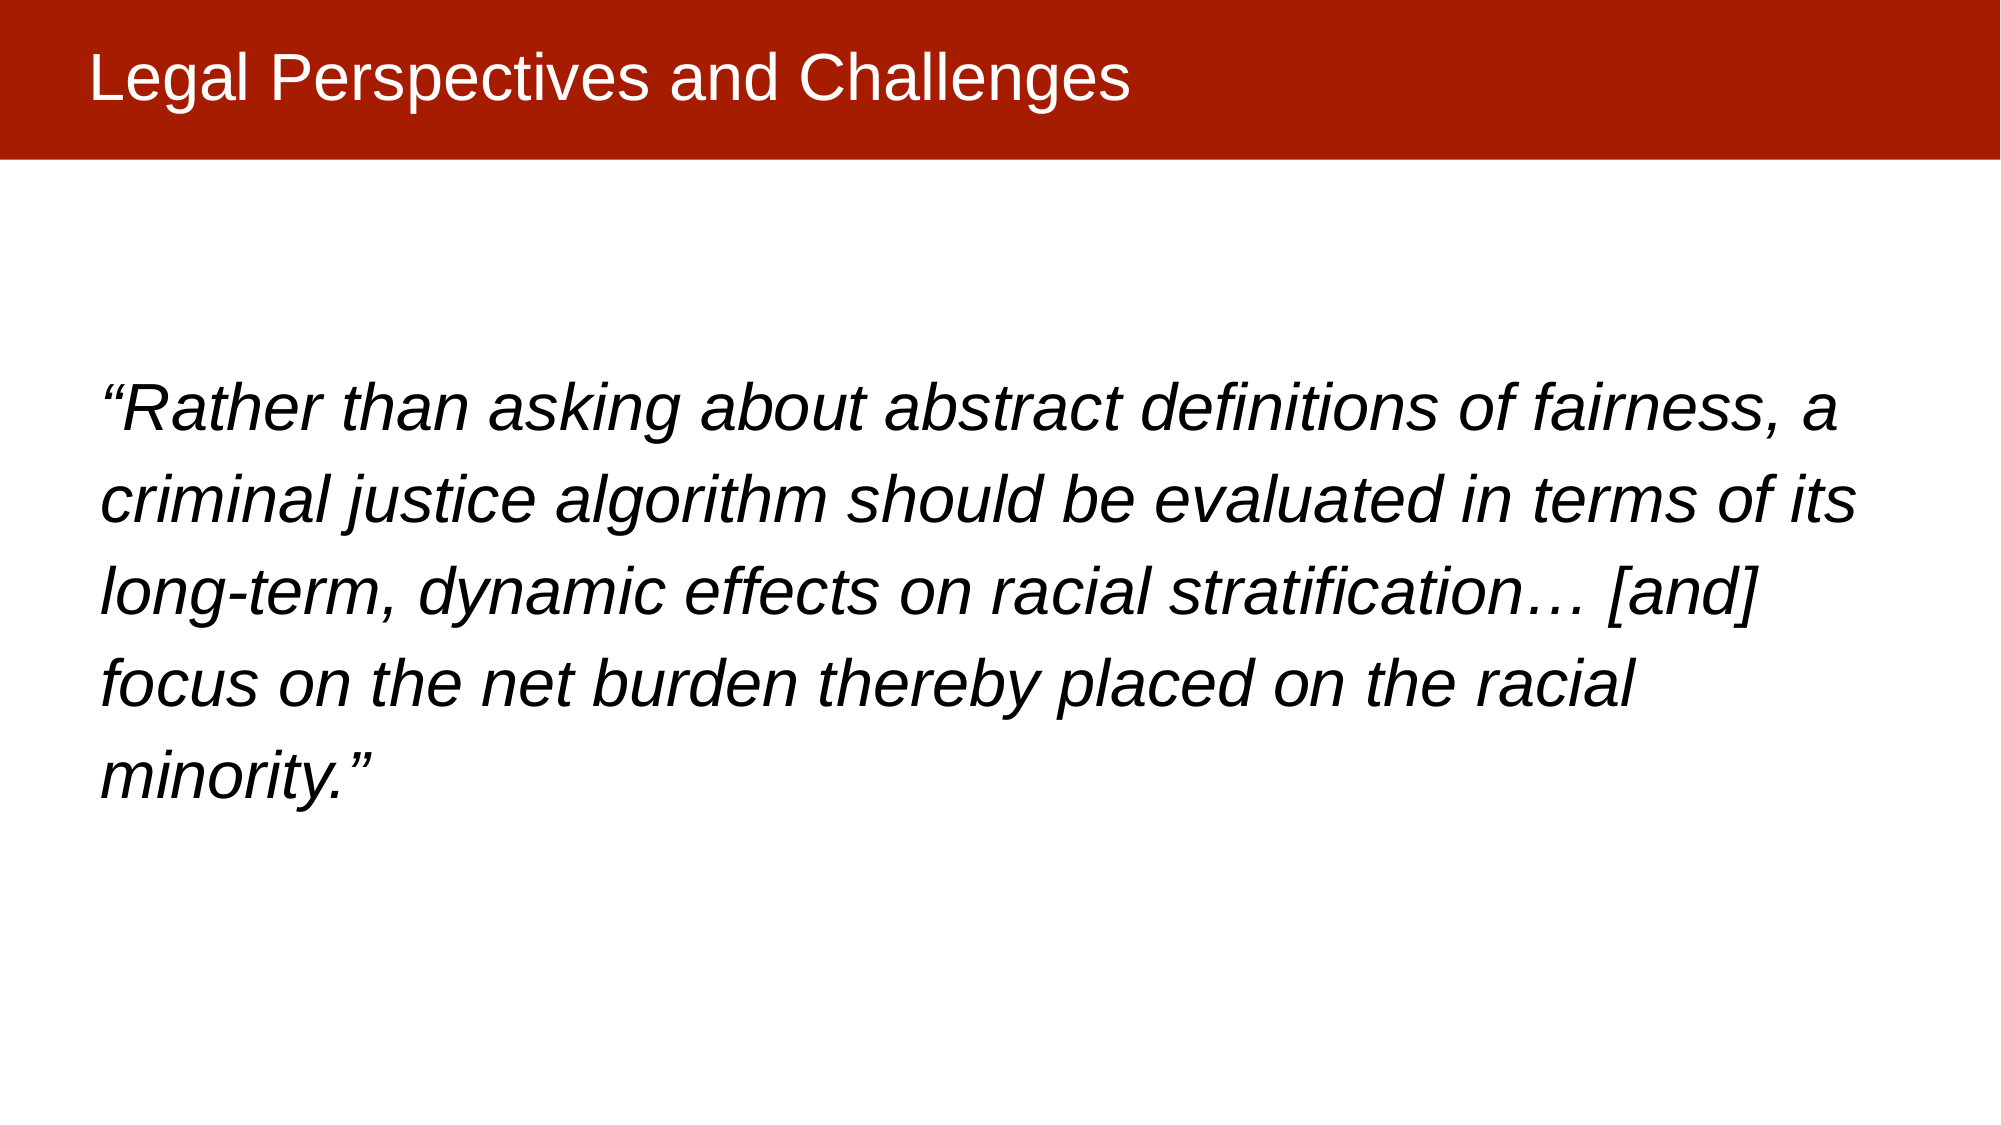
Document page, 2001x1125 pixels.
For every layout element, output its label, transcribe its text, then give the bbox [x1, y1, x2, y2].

list “Rather than asking about abstract definitions of fairness, a criminal justice algorithm should be evaluated in terms of its long-term, dynamic effects on racial stratification… [and] focus on the net burden thereby placed on the racial minority.” [68, 252, 1932, 1000]
title Legal Perspectives and Challenges [68, 14, 1932, 140]
